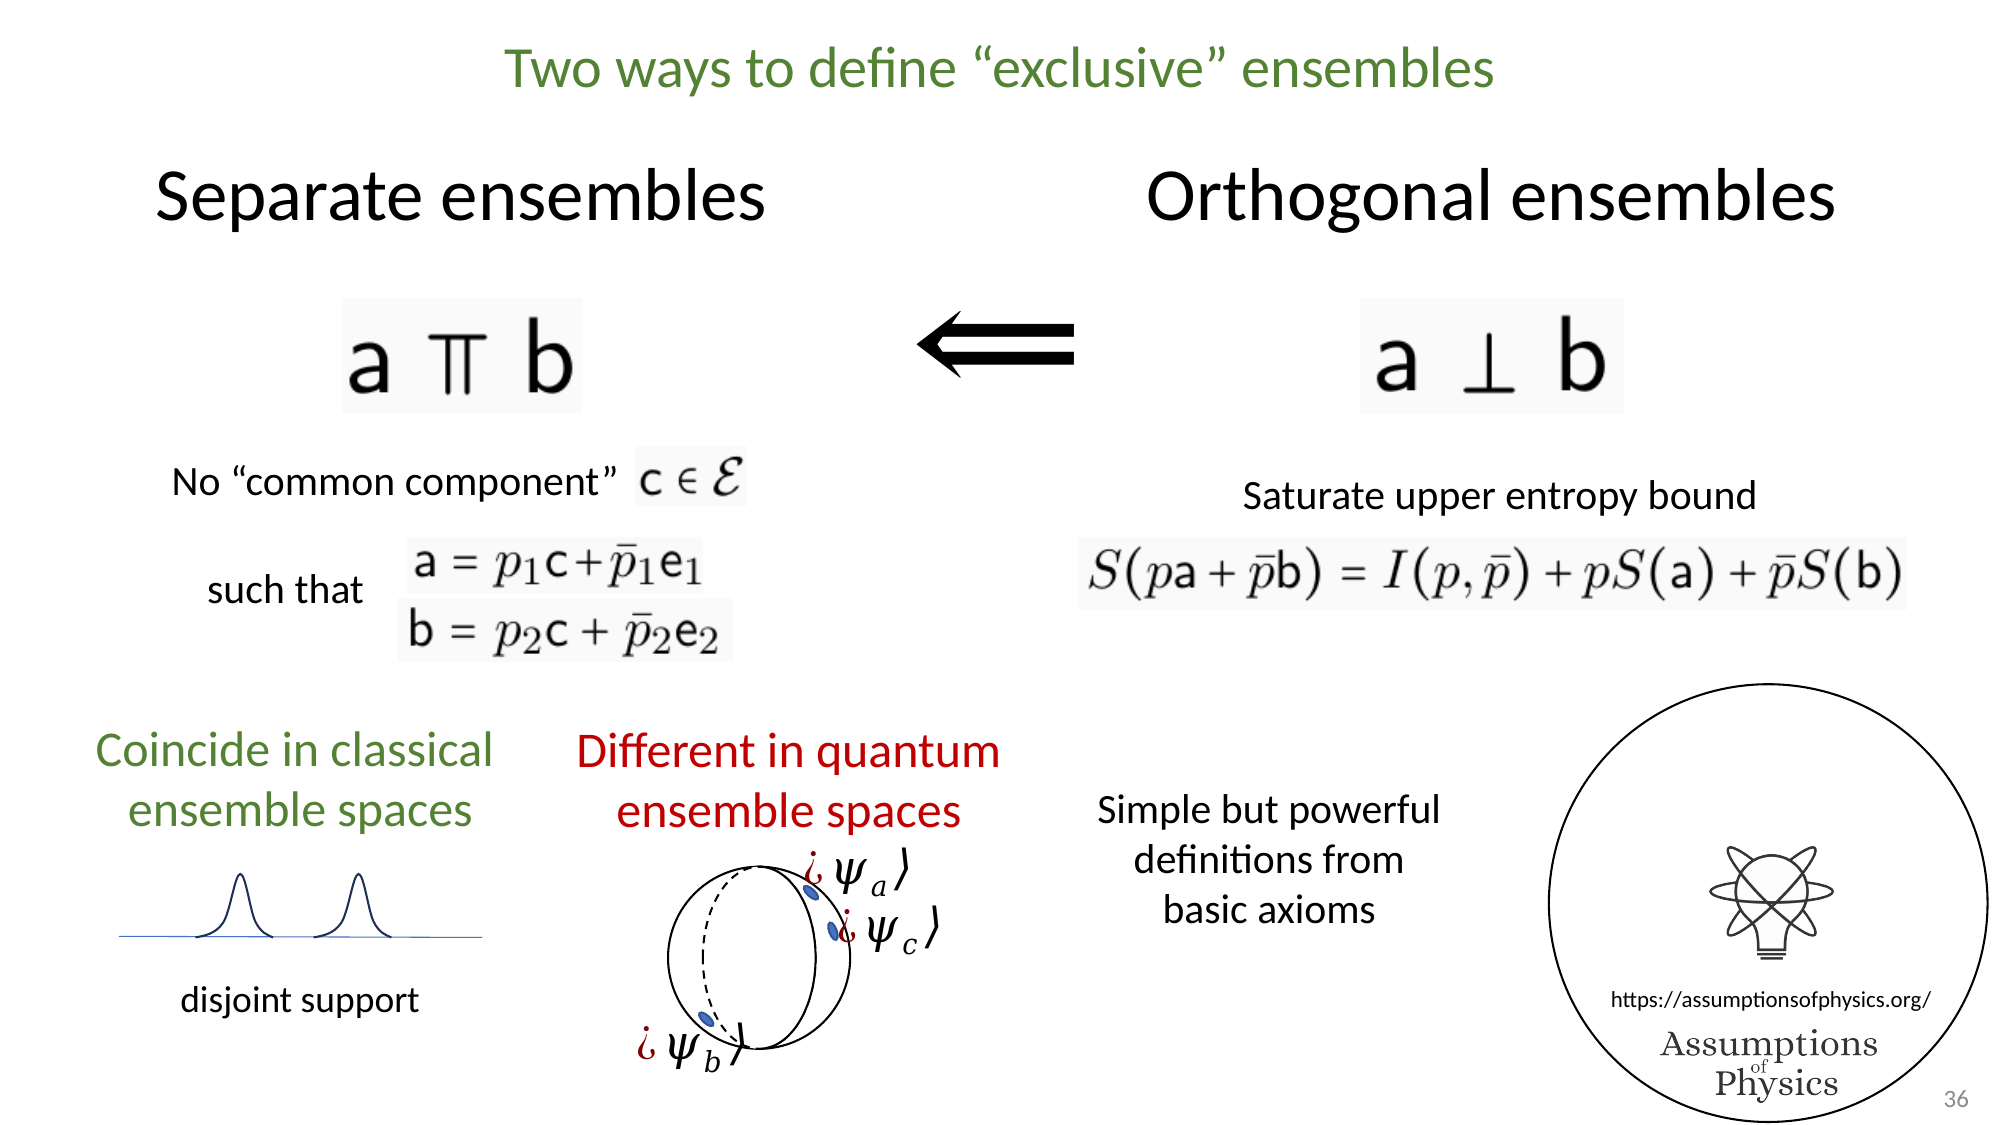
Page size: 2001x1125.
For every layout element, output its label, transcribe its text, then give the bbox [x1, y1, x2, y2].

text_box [636, 842, 944, 1079]
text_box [155, 446, 747, 512]
text_box Saturate upper entropy bound [1228, 460, 1773, 526]
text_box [118, 873, 483, 938]
picture [1660, 1029, 1877, 1103]
slide_number 36 [1893, 1078, 1985, 1116]
picture [342, 298, 582, 413]
text_box Simple but powerful definitions from basic axioms [1082, 774, 1457, 940]
text_box Coincide in classical ensemble spaces [80, 709, 521, 845]
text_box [191, 537, 733, 662]
text_box Separate ensembles [140, 138, 783, 243]
picture [1078, 537, 1907, 610]
text_box Two ways to define “exclusive” ensembles [489, 22, 1510, 107]
text_box disjoint support [165, 967, 436, 1028]
picture [1360, 298, 1624, 414]
picture [1709, 846, 1834, 960]
text_box Different in quantum ensemble spaces [561, 709, 1017, 845]
text_box Orthogonal ensembles [1132, 138, 1853, 243]
